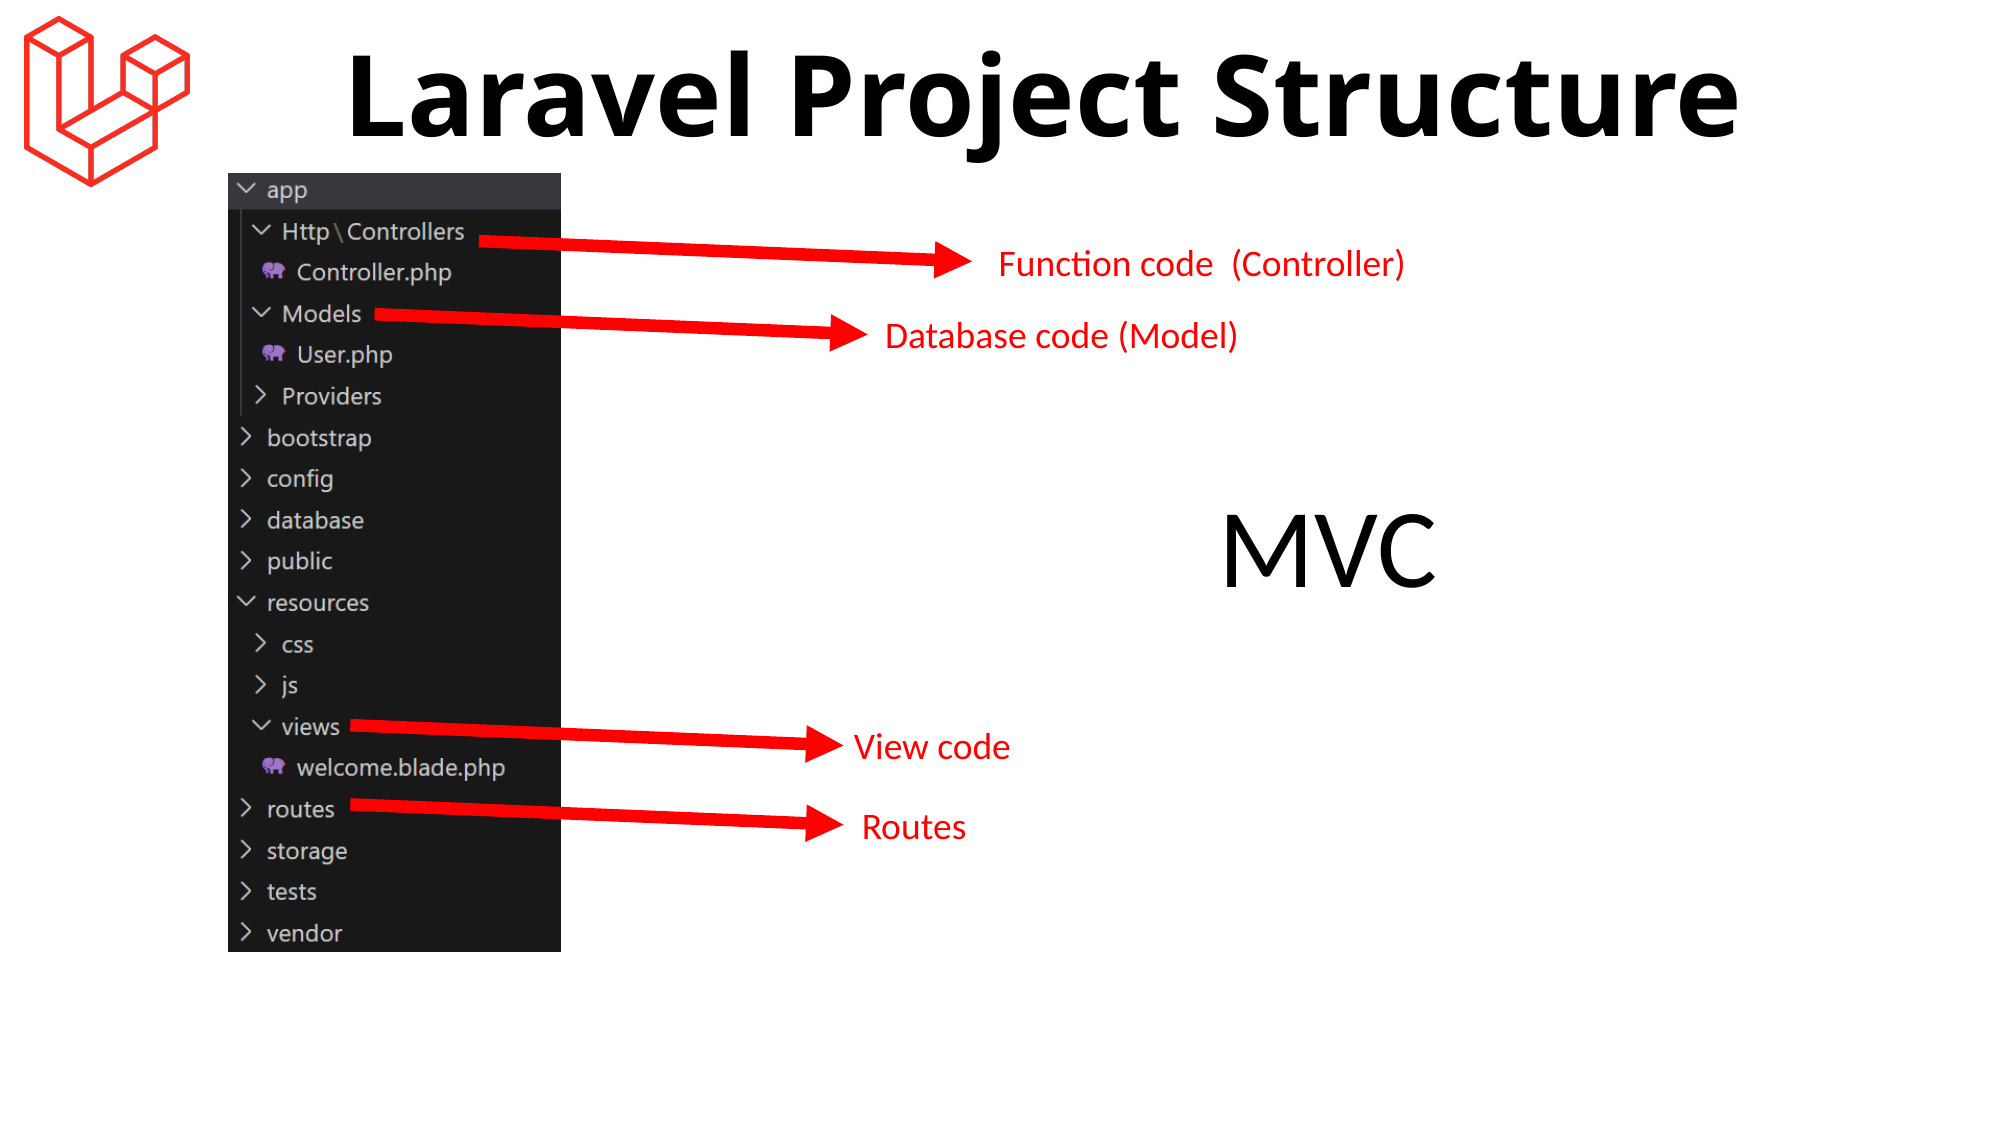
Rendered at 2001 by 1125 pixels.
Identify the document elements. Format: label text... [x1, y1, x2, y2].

text_box Laravel Project Structure [328, 16, 1758, 167]
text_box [350, 715, 1028, 776]
picture [24, 16, 191, 190]
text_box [374, 303, 1257, 365]
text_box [478, 231, 1425, 292]
picture [228, 173, 561, 952]
text_box MVC [1203, 467, 1453, 618]
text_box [350, 794, 983, 855]
